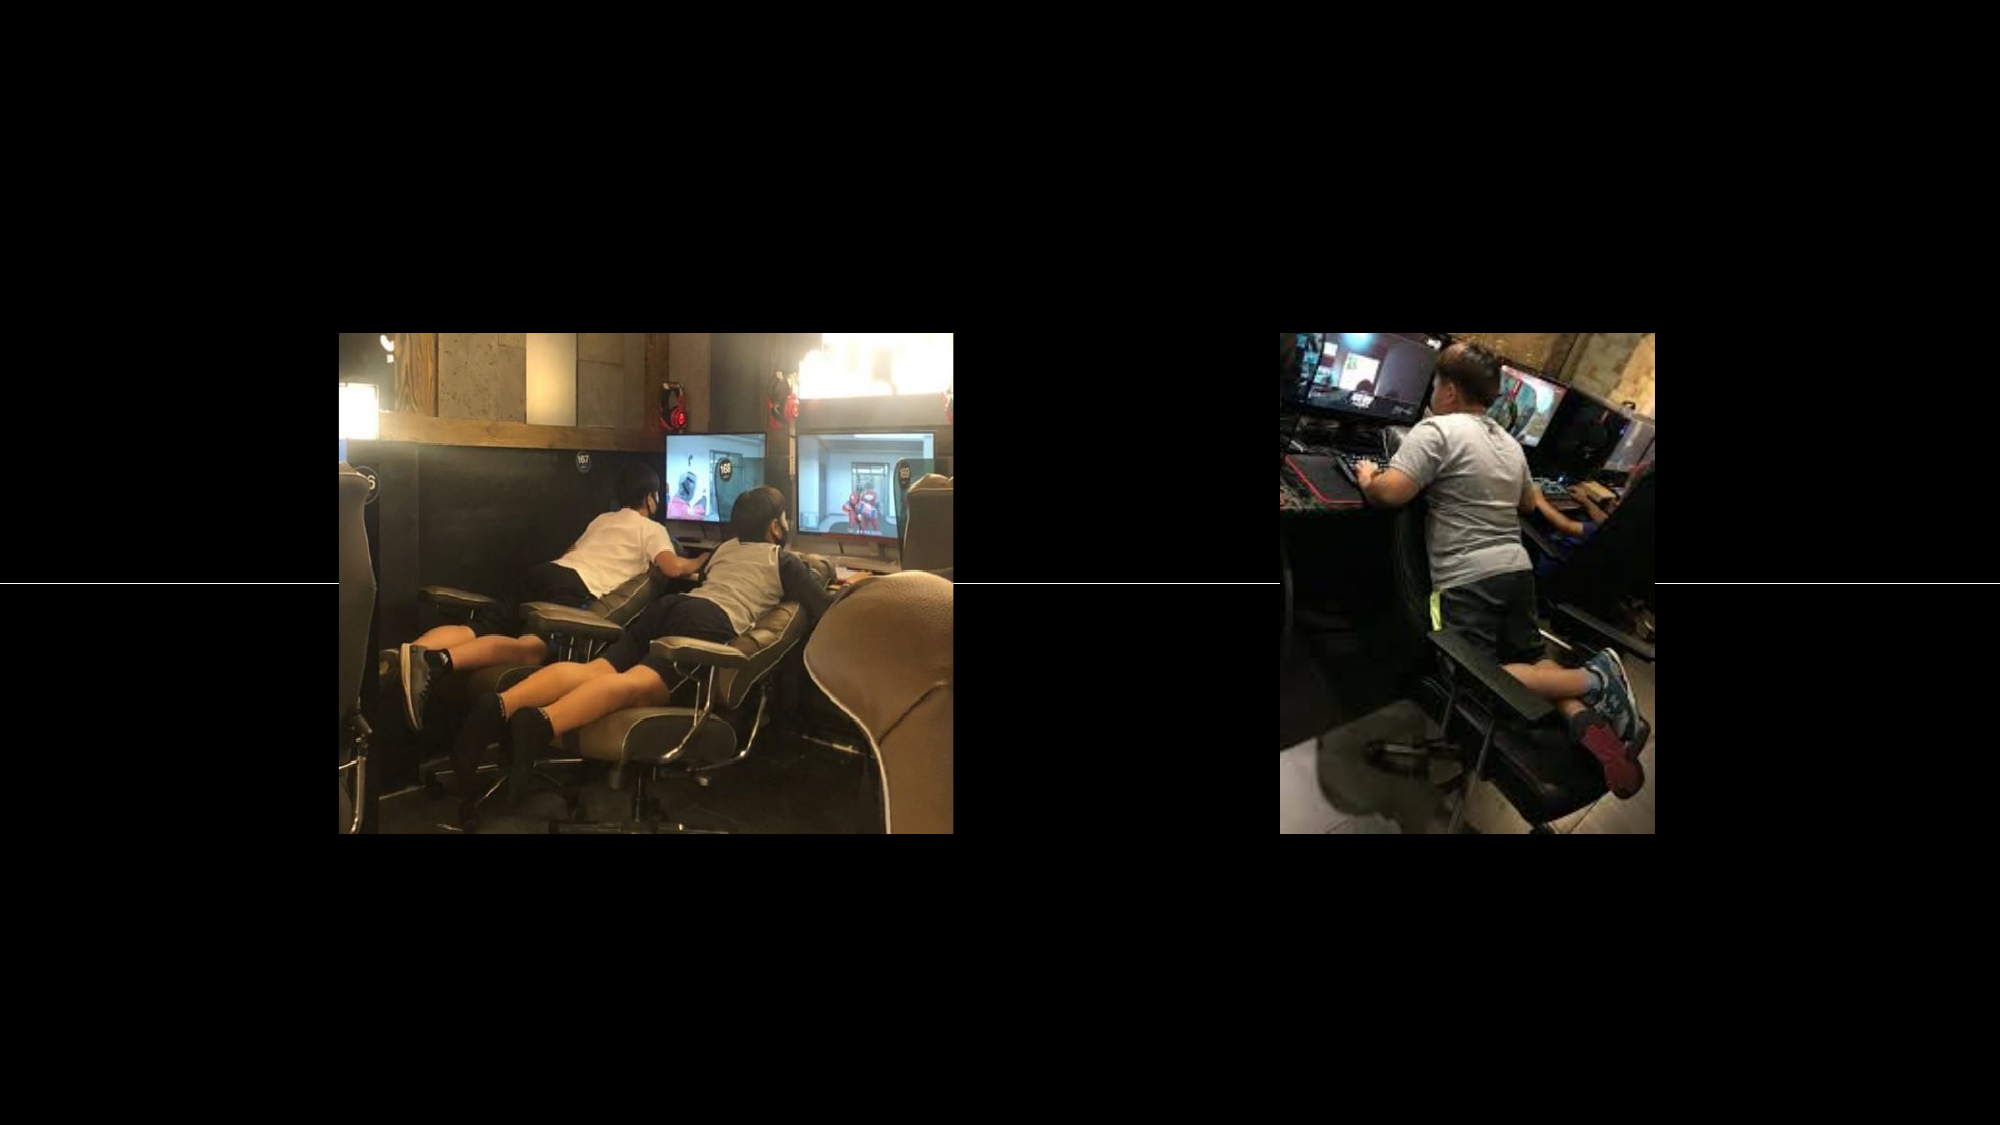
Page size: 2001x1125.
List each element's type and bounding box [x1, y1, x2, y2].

picture [338, 332, 954, 834]
picture [1280, 332, 1656, 834]
